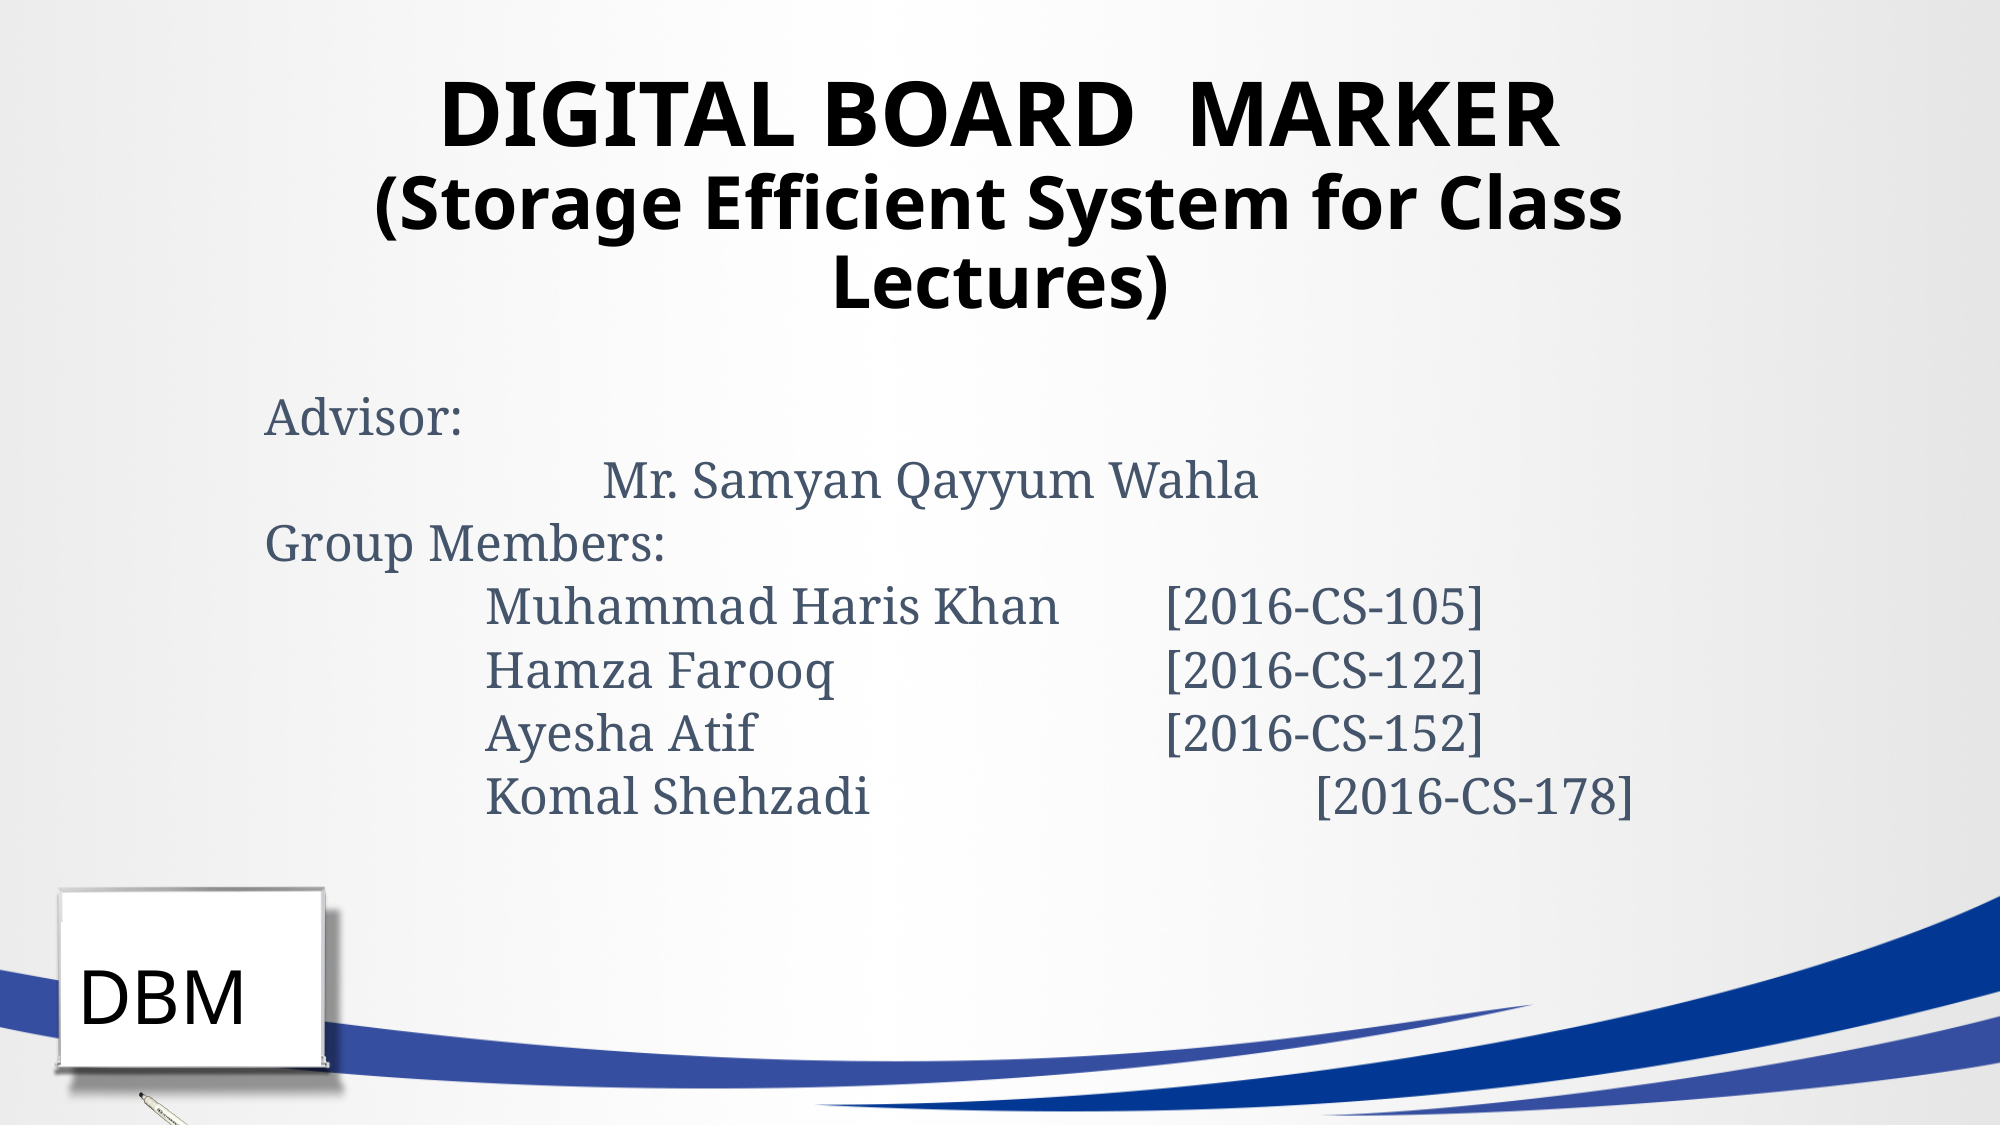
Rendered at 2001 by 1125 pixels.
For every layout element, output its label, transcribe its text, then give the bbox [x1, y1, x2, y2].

picture [0, 0, 2000, 1125]
text_box DIGITAL BOARD MARKER (Storage Efficient System for Class Lectures) [249, 60, 1750, 333]
text_box Advisor: Mr. Samyan Qayyum Wahla Group Members: Muhammad Haris Khan [2016-CS-105] Hamza Farooq [2016-CS-122] Ayesha Atif [2016-CS-152] Komal Shehzadi [2016-CS-178] [249, 384, 1750, 863]
